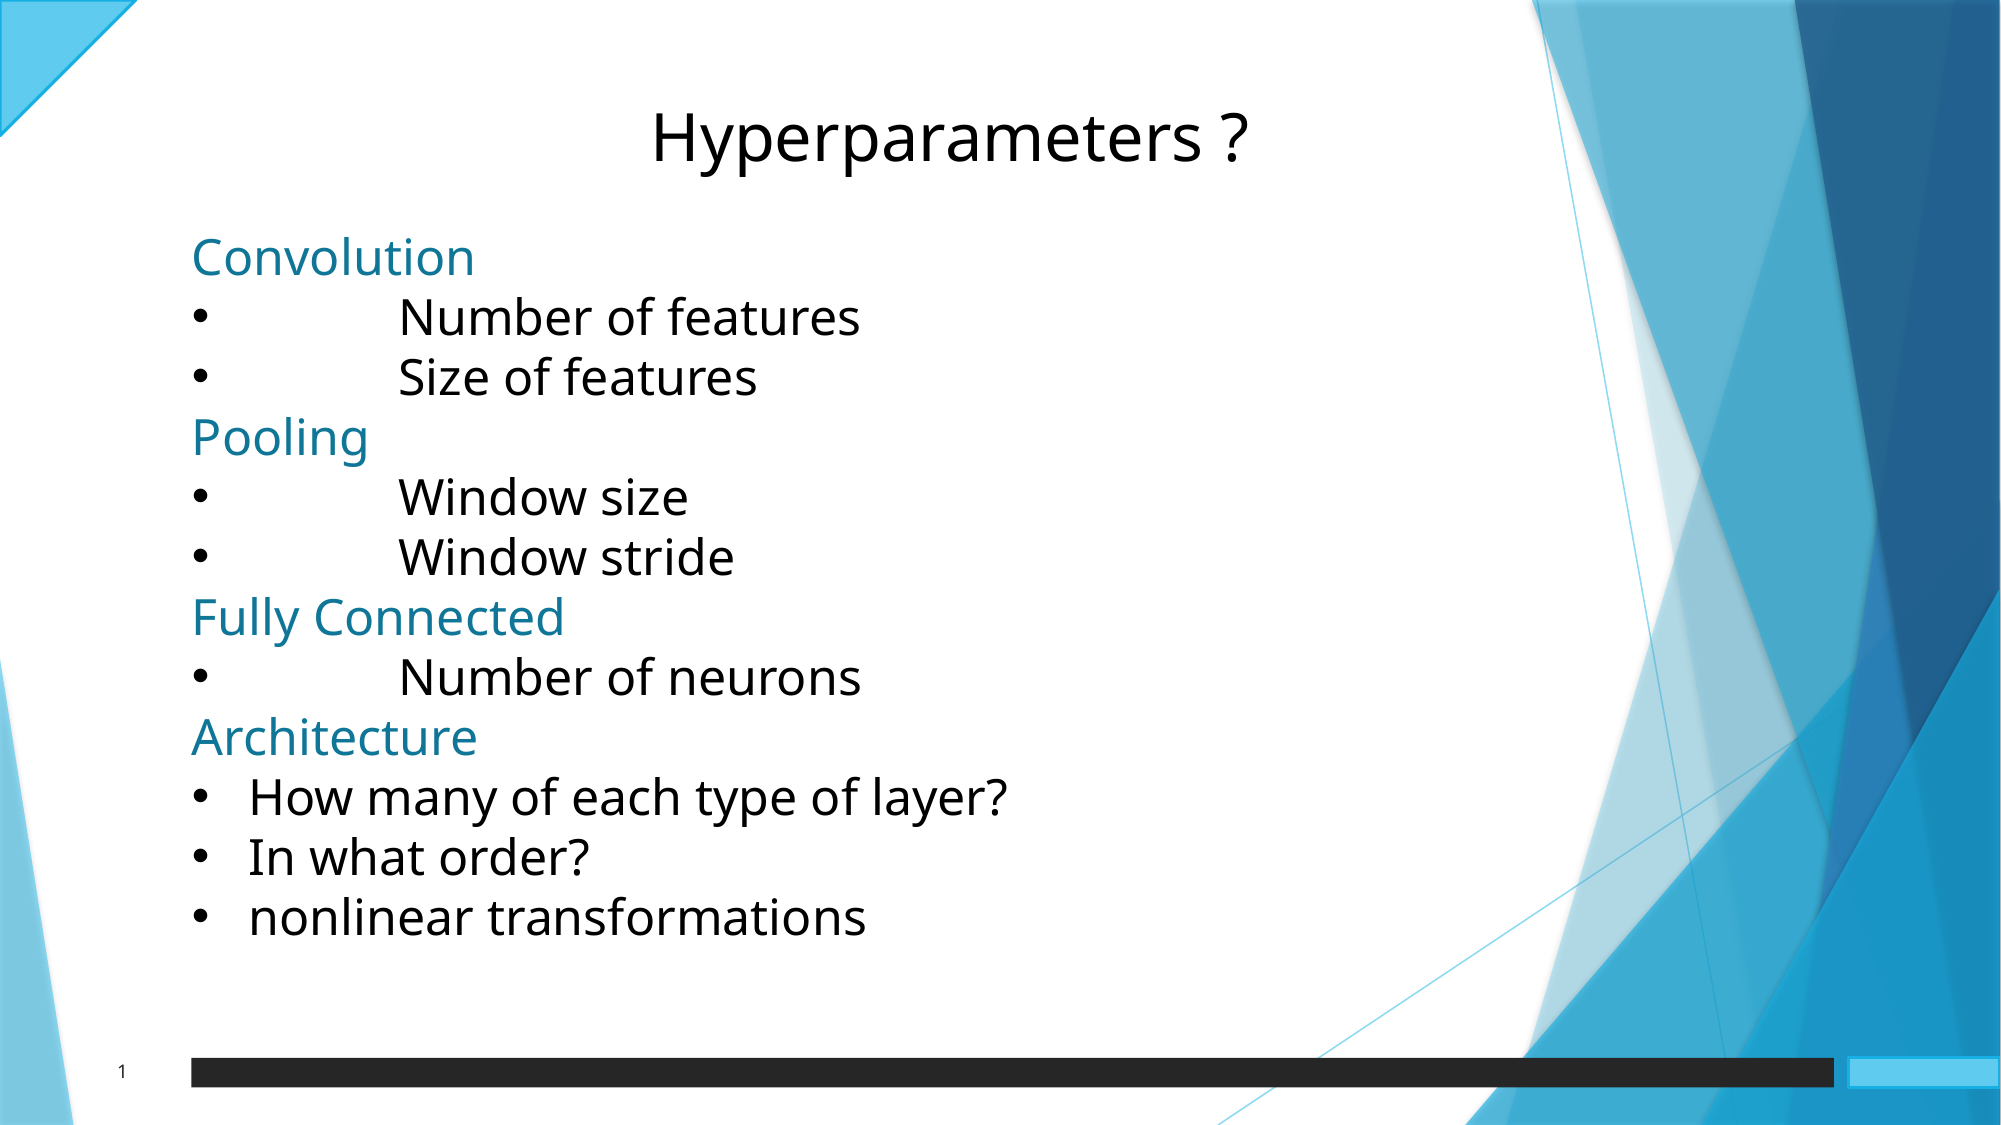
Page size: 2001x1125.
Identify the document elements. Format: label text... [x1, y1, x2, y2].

text_box [190, 1056, 1835, 1089]
text_box [0, 0, 138, 137]
text_box [1847, 1056, 2000, 1089]
text_box Convolution Number of features Size of features Pooling Window size Window stride Fully Connected Number of neurons Architecture How many of each type of layer? In what order? nonlinear transformations [177, 218, 1500, 953]
text_box Hyperparameters ? [287, 87, 1631, 183]
slide_number 1 [67, 1042, 178, 1103]
